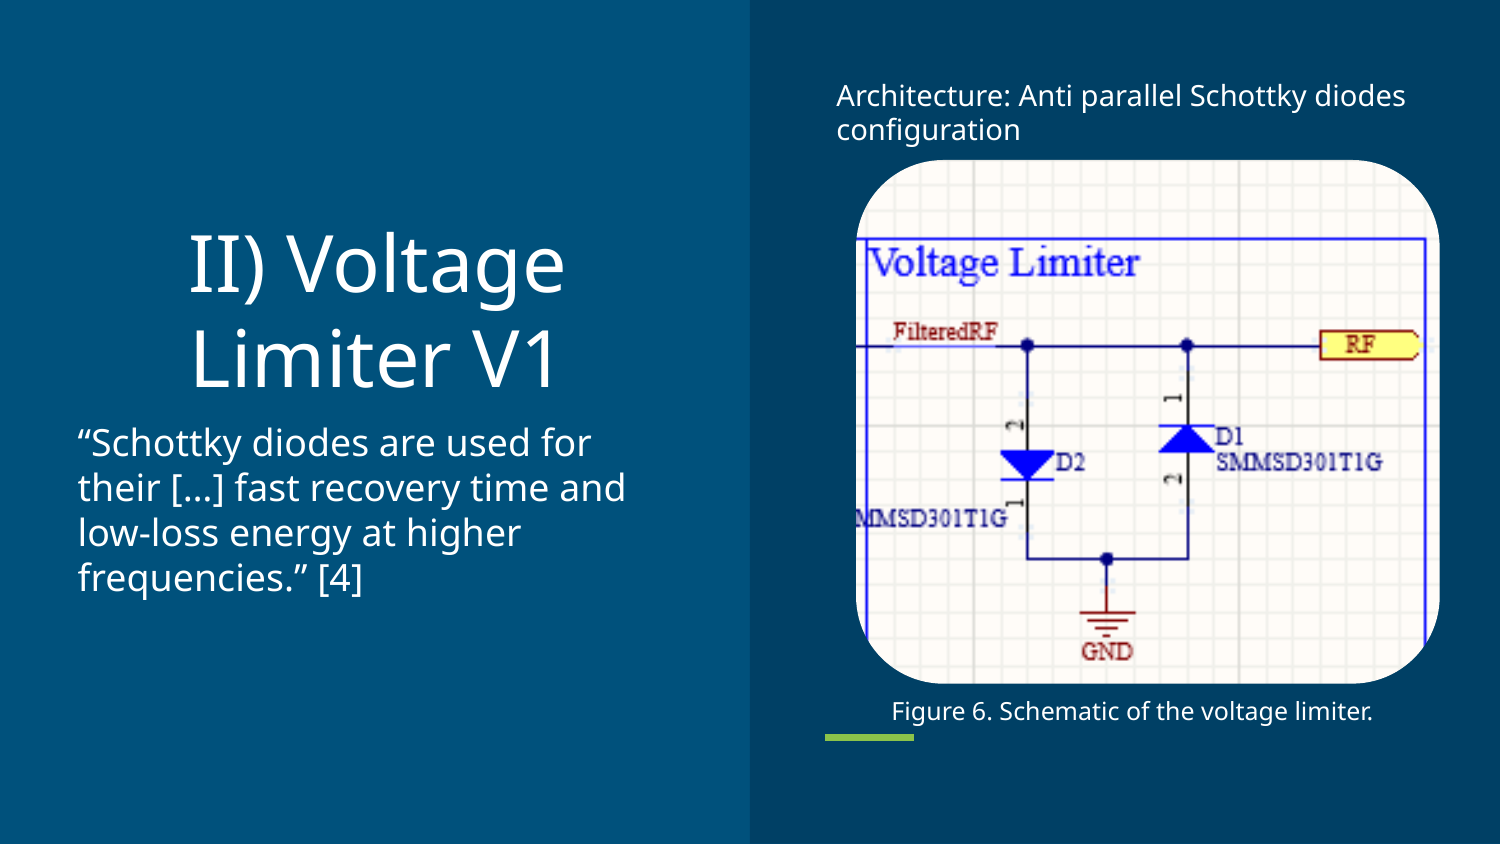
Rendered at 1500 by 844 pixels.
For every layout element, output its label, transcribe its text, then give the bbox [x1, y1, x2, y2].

list Architecture: Anti parallel Schottky diodes configuration [821, 44, 1451, 182]
subtitle Figure 6. Schematic of the voltage limiter. [832, 683, 1440, 747]
picture [855, 159, 1440, 684]
text_box “Schottky diodes are used for their […] fast recovery time and low-loss energy at higher frequencies.” [4] [62, 404, 694, 623]
title II) Voltage Limiter V1 [46, 171, 710, 419]
